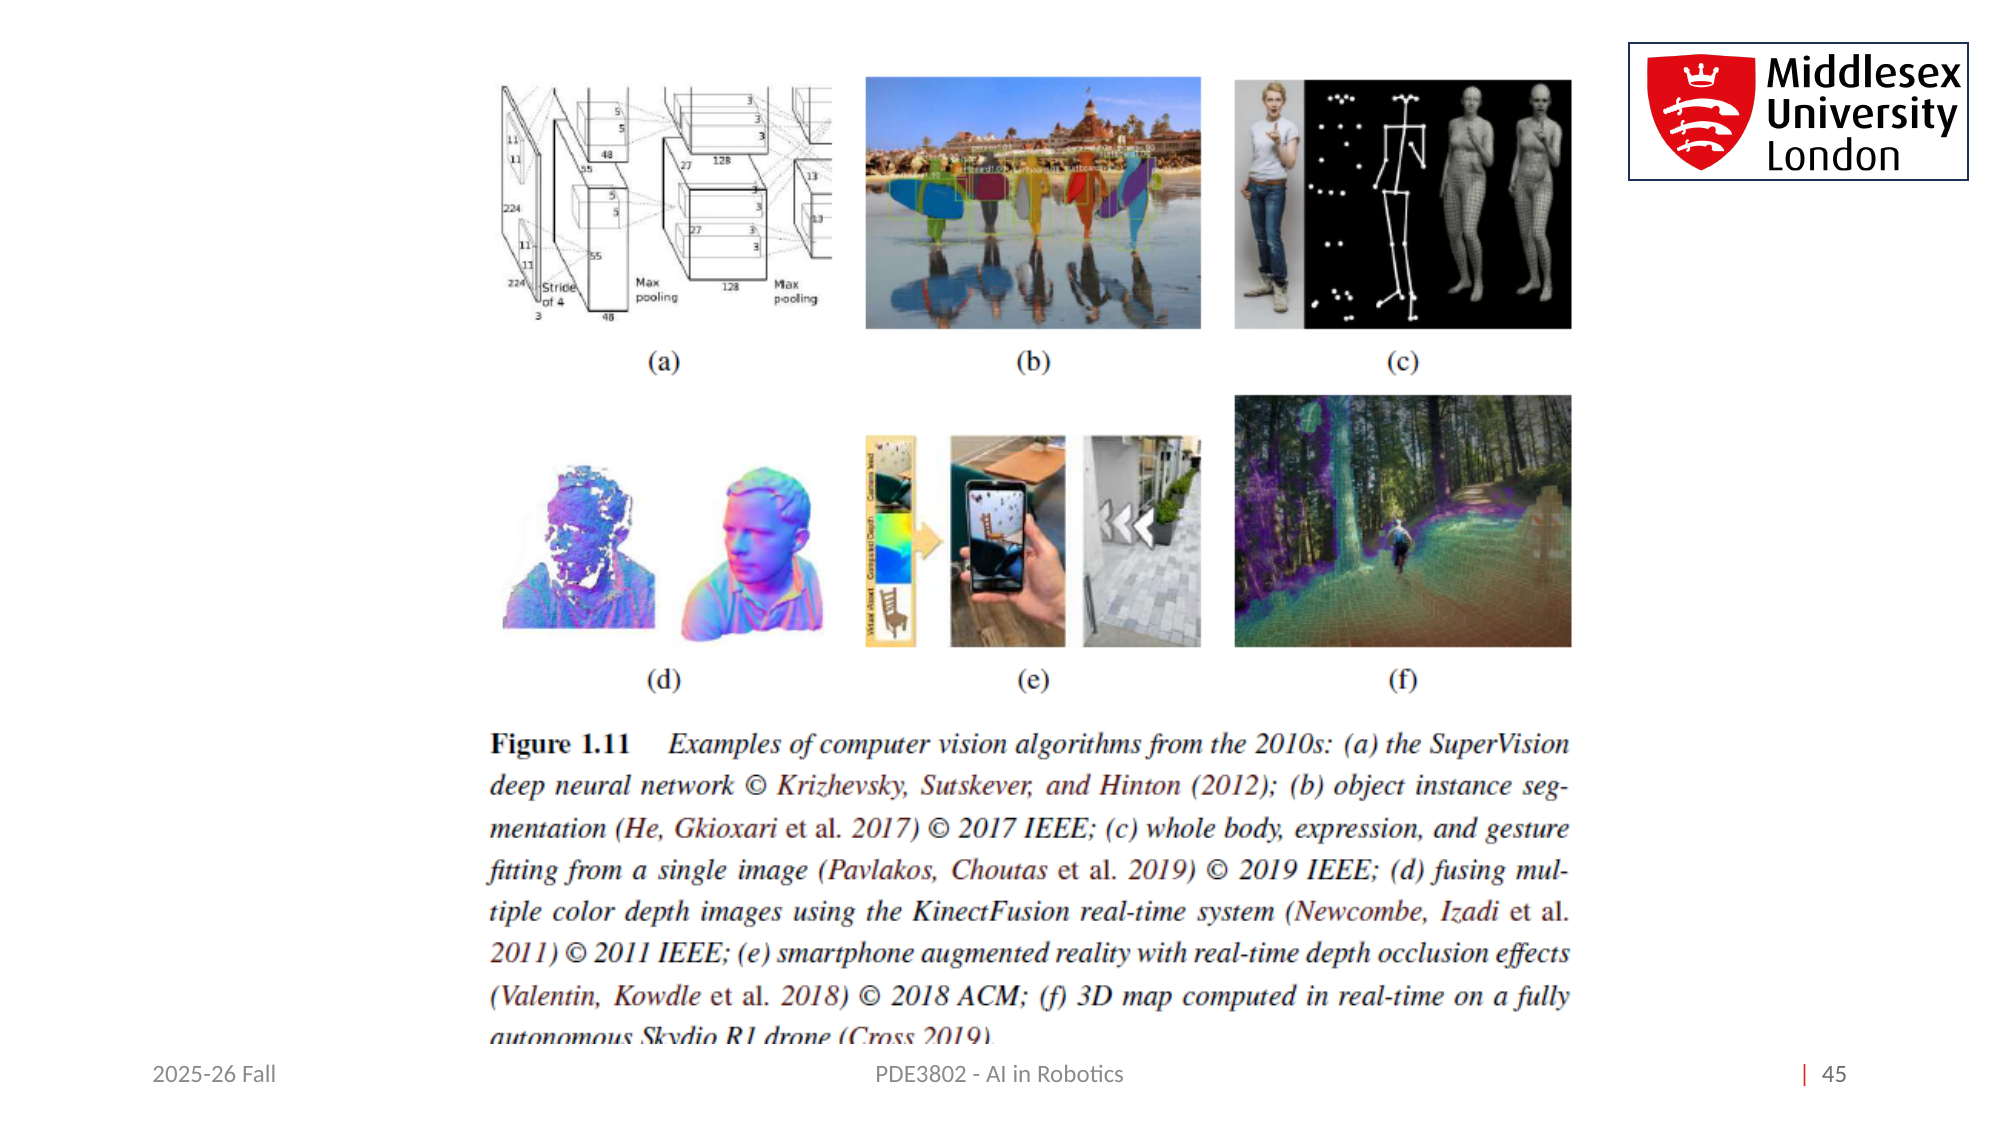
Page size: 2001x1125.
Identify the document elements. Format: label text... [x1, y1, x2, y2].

footer PDE3802 - AI in Robotics [662, 1044, 1338, 1103]
slide_number 2025-26 Fall [137, 1042, 588, 1103]
picture [454, 51, 1601, 1044]
picture [1630, 44, 1967, 179]
slide_number | 45 [1412, 1042, 1863, 1103]
